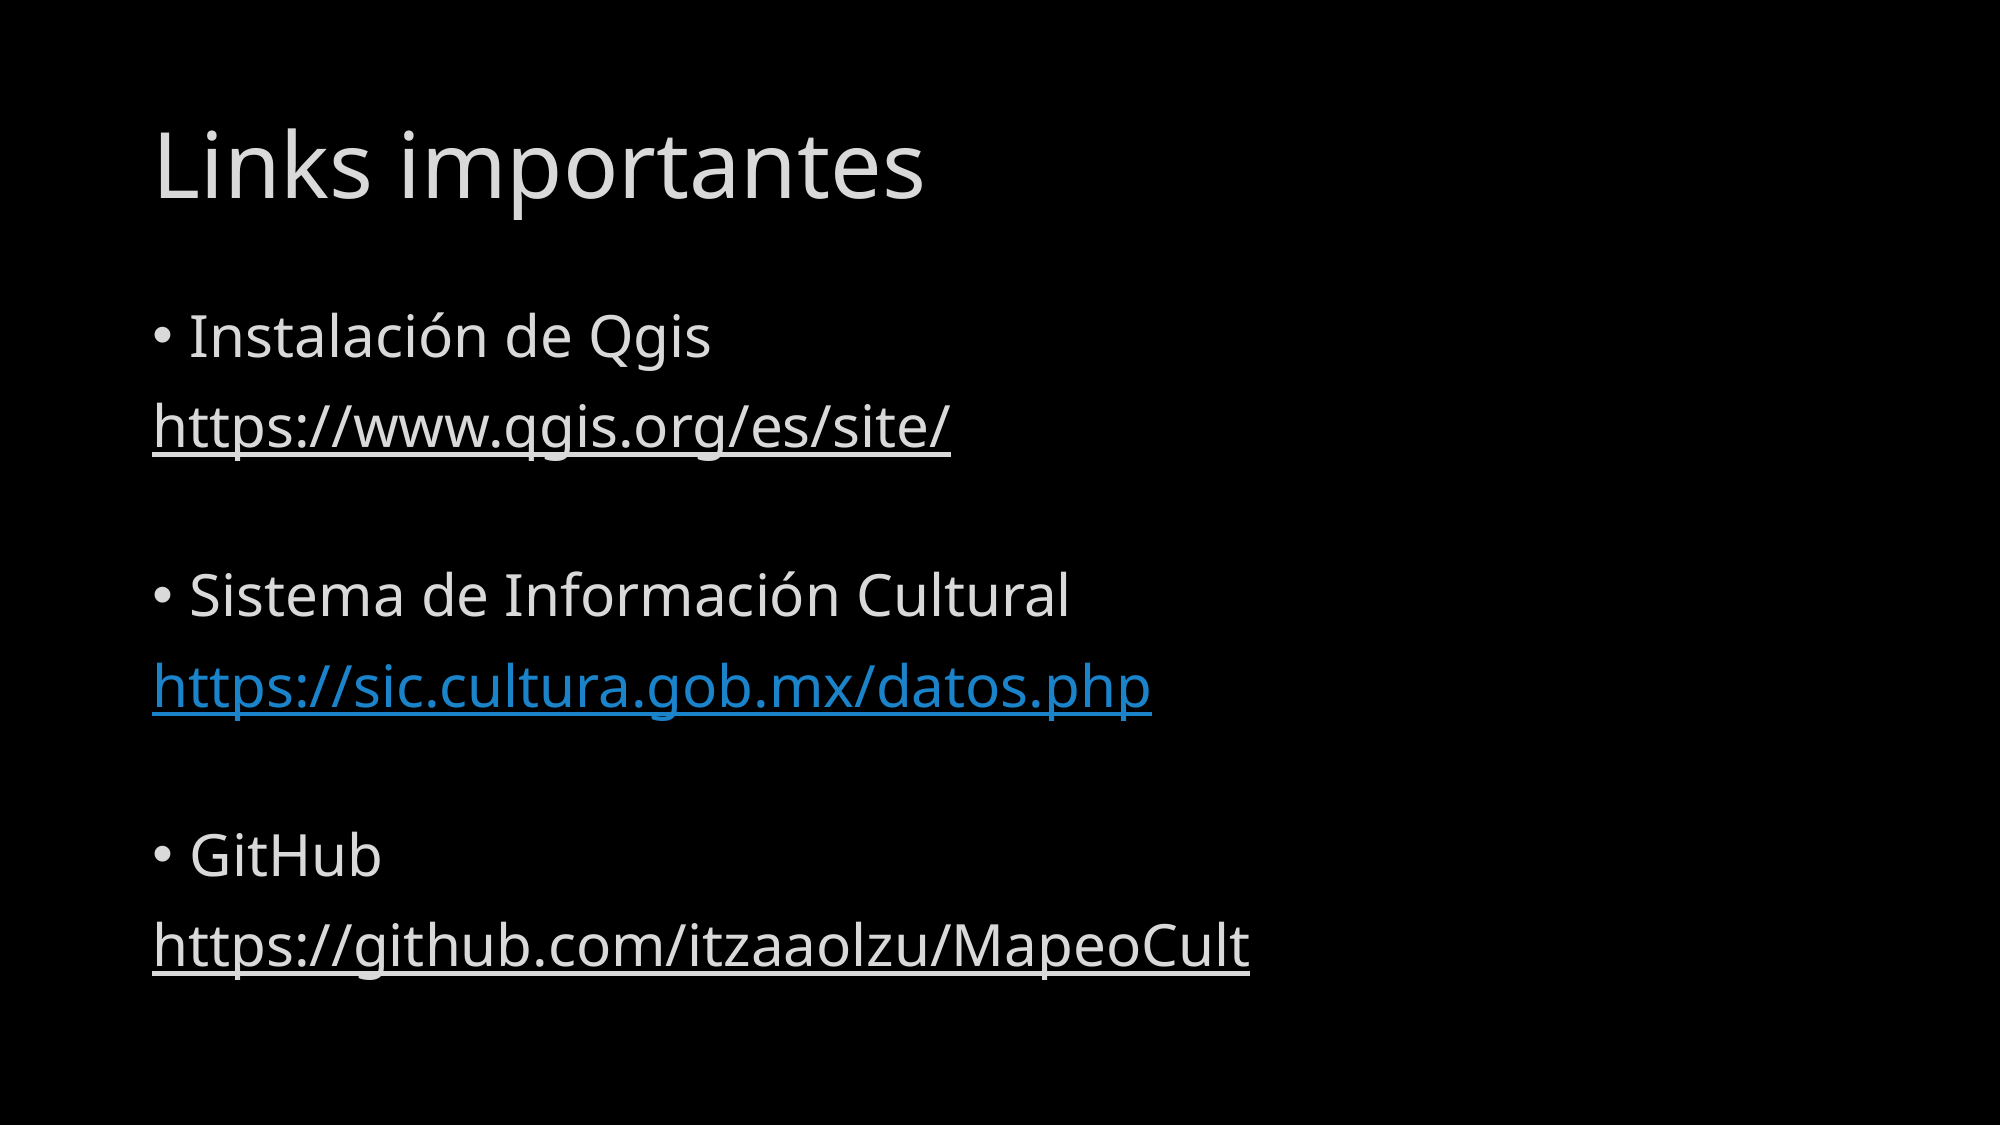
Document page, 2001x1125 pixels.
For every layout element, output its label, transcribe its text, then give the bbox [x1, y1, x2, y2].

list Instalación de Qgis https://www.qgis.org/es/site/ Sistema de Información Cultural https://sic.cultura.gob.mx/datos.php GitHub https://github.com/itzaaolzu/MapeoCult [137, 299, 1863, 1014]
title Links importantes [137, 59, 1863, 278]
